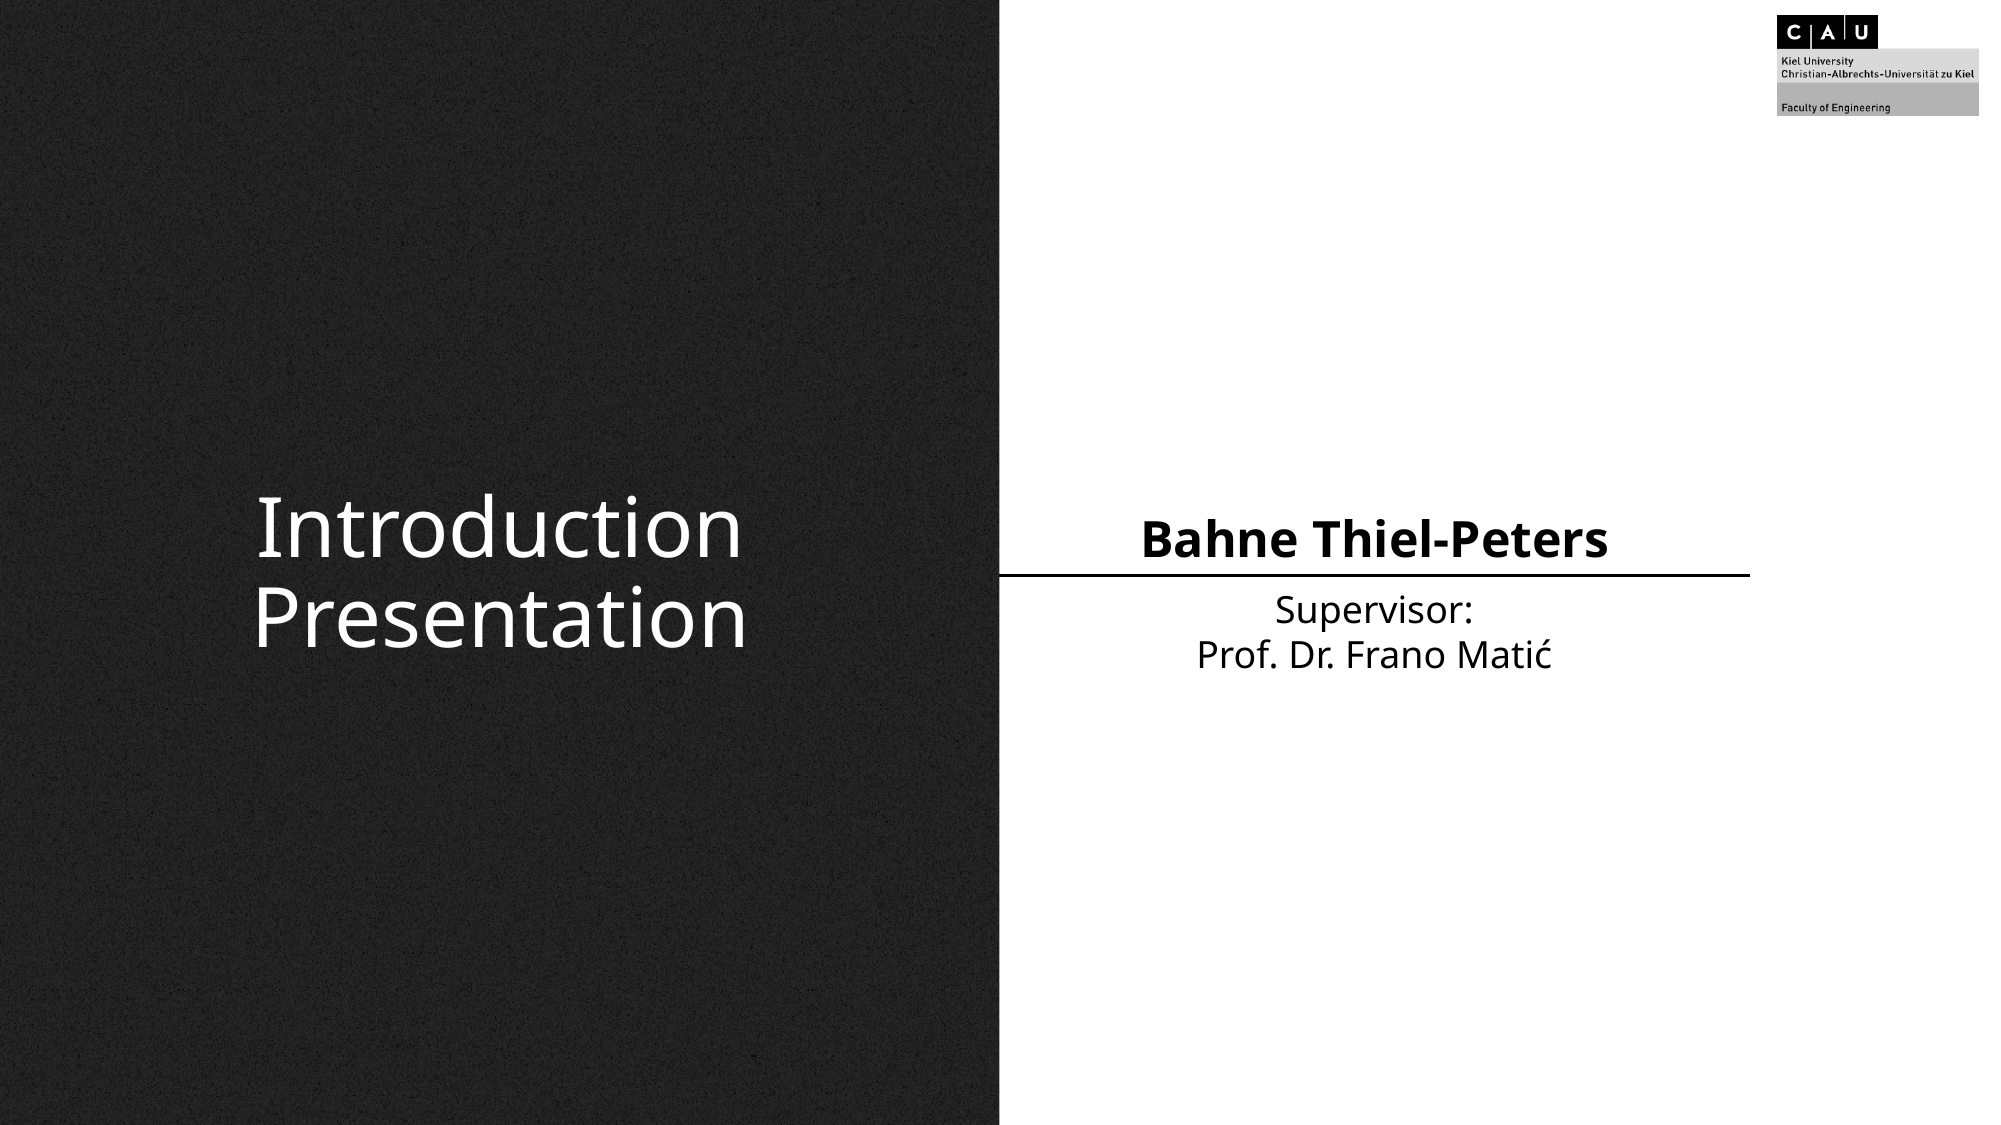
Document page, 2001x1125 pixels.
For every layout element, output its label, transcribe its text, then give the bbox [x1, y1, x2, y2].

text_box Supervisor: Prof. Dr. Frano Matić [1158, 578, 1590, 684]
title Introduction Presentation [73, 184, 929, 968]
picture [0, 0, 1000, 1125]
subtitle Bahne Thiel-Peters [999, 184, 1750, 576]
picture [1777, 15, 1979, 116]
